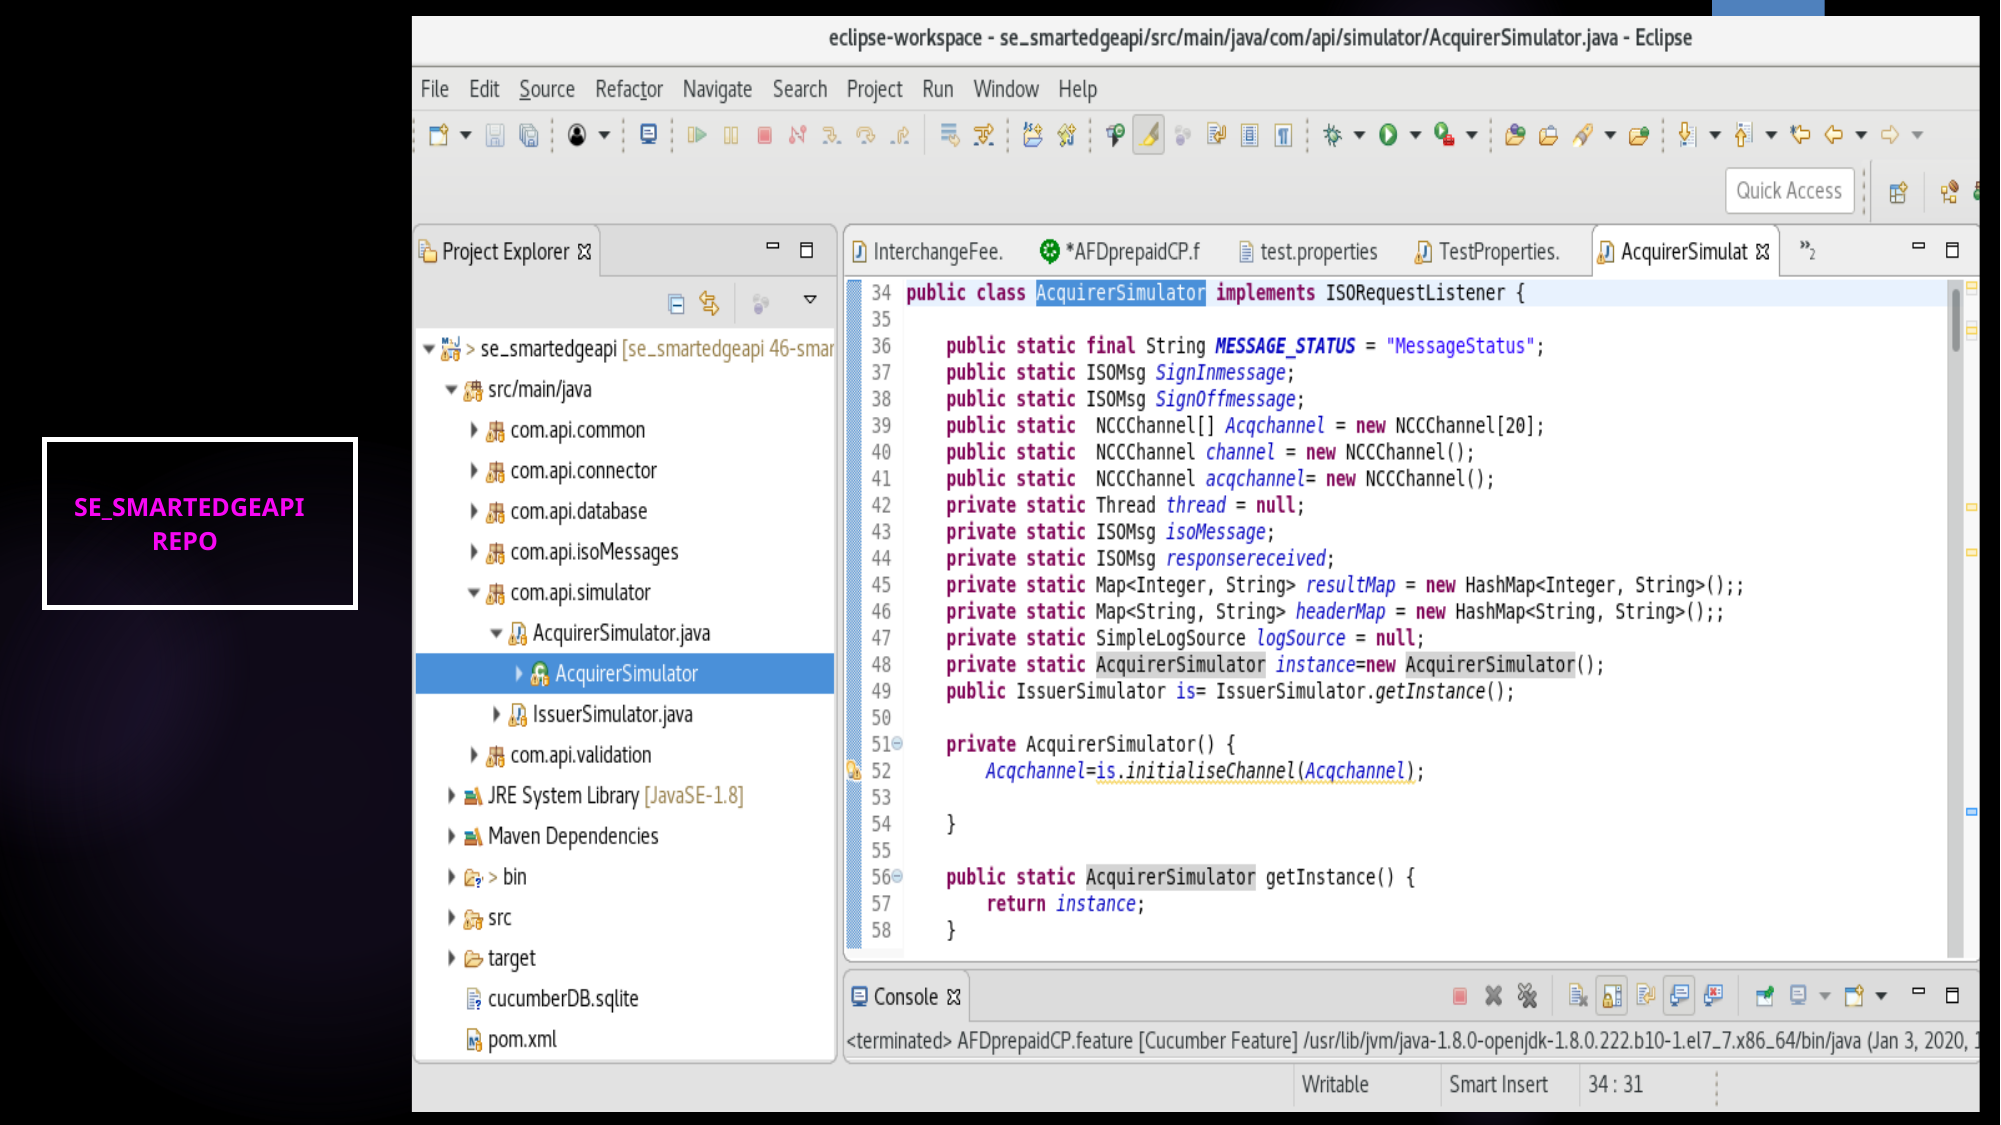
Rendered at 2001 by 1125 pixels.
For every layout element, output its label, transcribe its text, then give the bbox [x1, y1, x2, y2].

text_box SE_SMARTEDGEAPI REPO [44, 439, 356, 608]
picture [0, 15, 1980, 1125]
text_box [764, 1, 1993, 1125]
